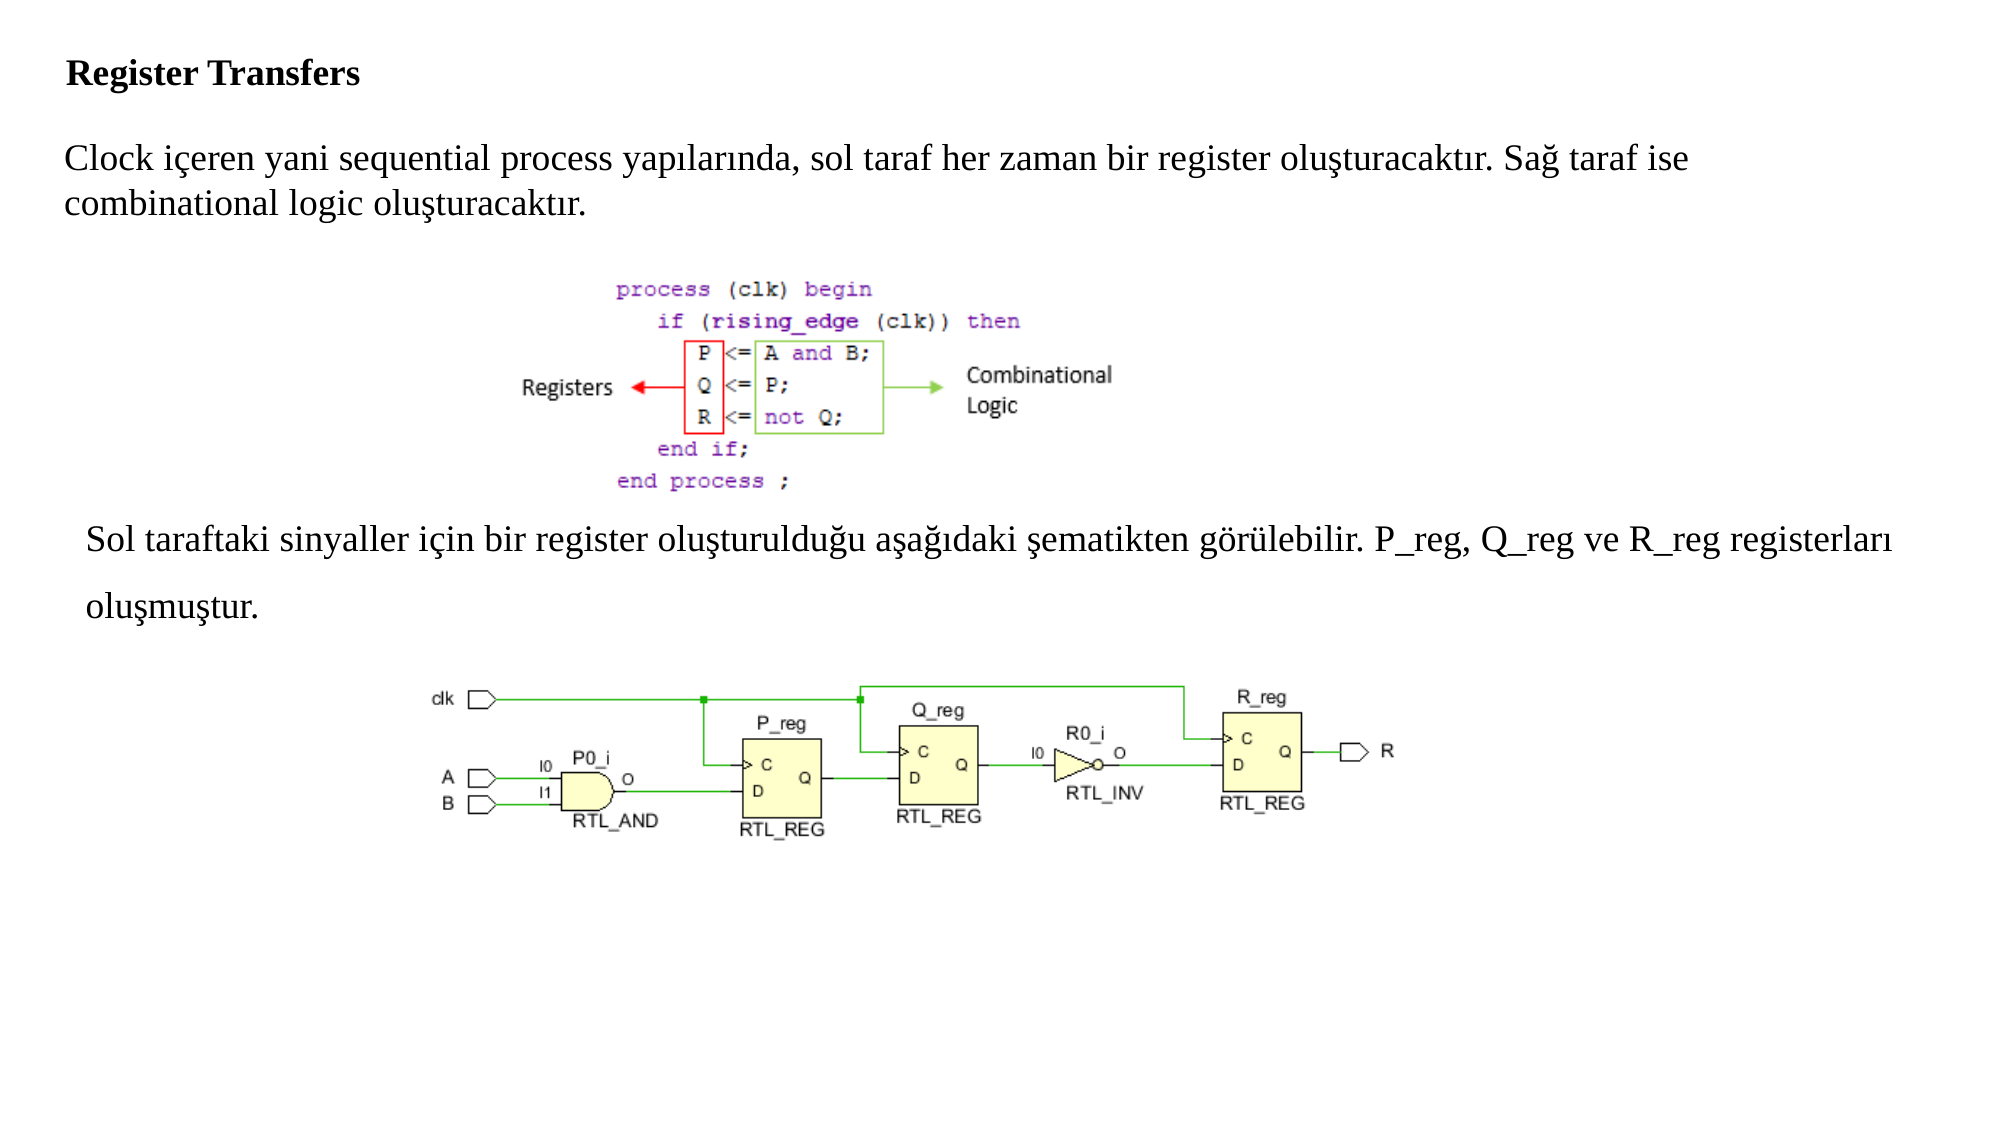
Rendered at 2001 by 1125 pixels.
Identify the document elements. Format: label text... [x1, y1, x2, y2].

text_box Sol taraftaki sinyaller için bir register oluşturulduğu aşağıdaki şematikten görülebilir. P_reg, Q_reg ve R_reg registerları oluşmuştur. [70, 484, 1943, 634]
text_box Clock içeren yani sequential process yapılarında, sol taraf her zaman bir register oluşturacaktır. Sağ taraf ise combinational logic oluşturacaktır. [49, 125, 1856, 231]
picture [511, 275, 1120, 505]
text_box Register Transfers [51, 40, 376, 100]
picture [429, 670, 1404, 845]
